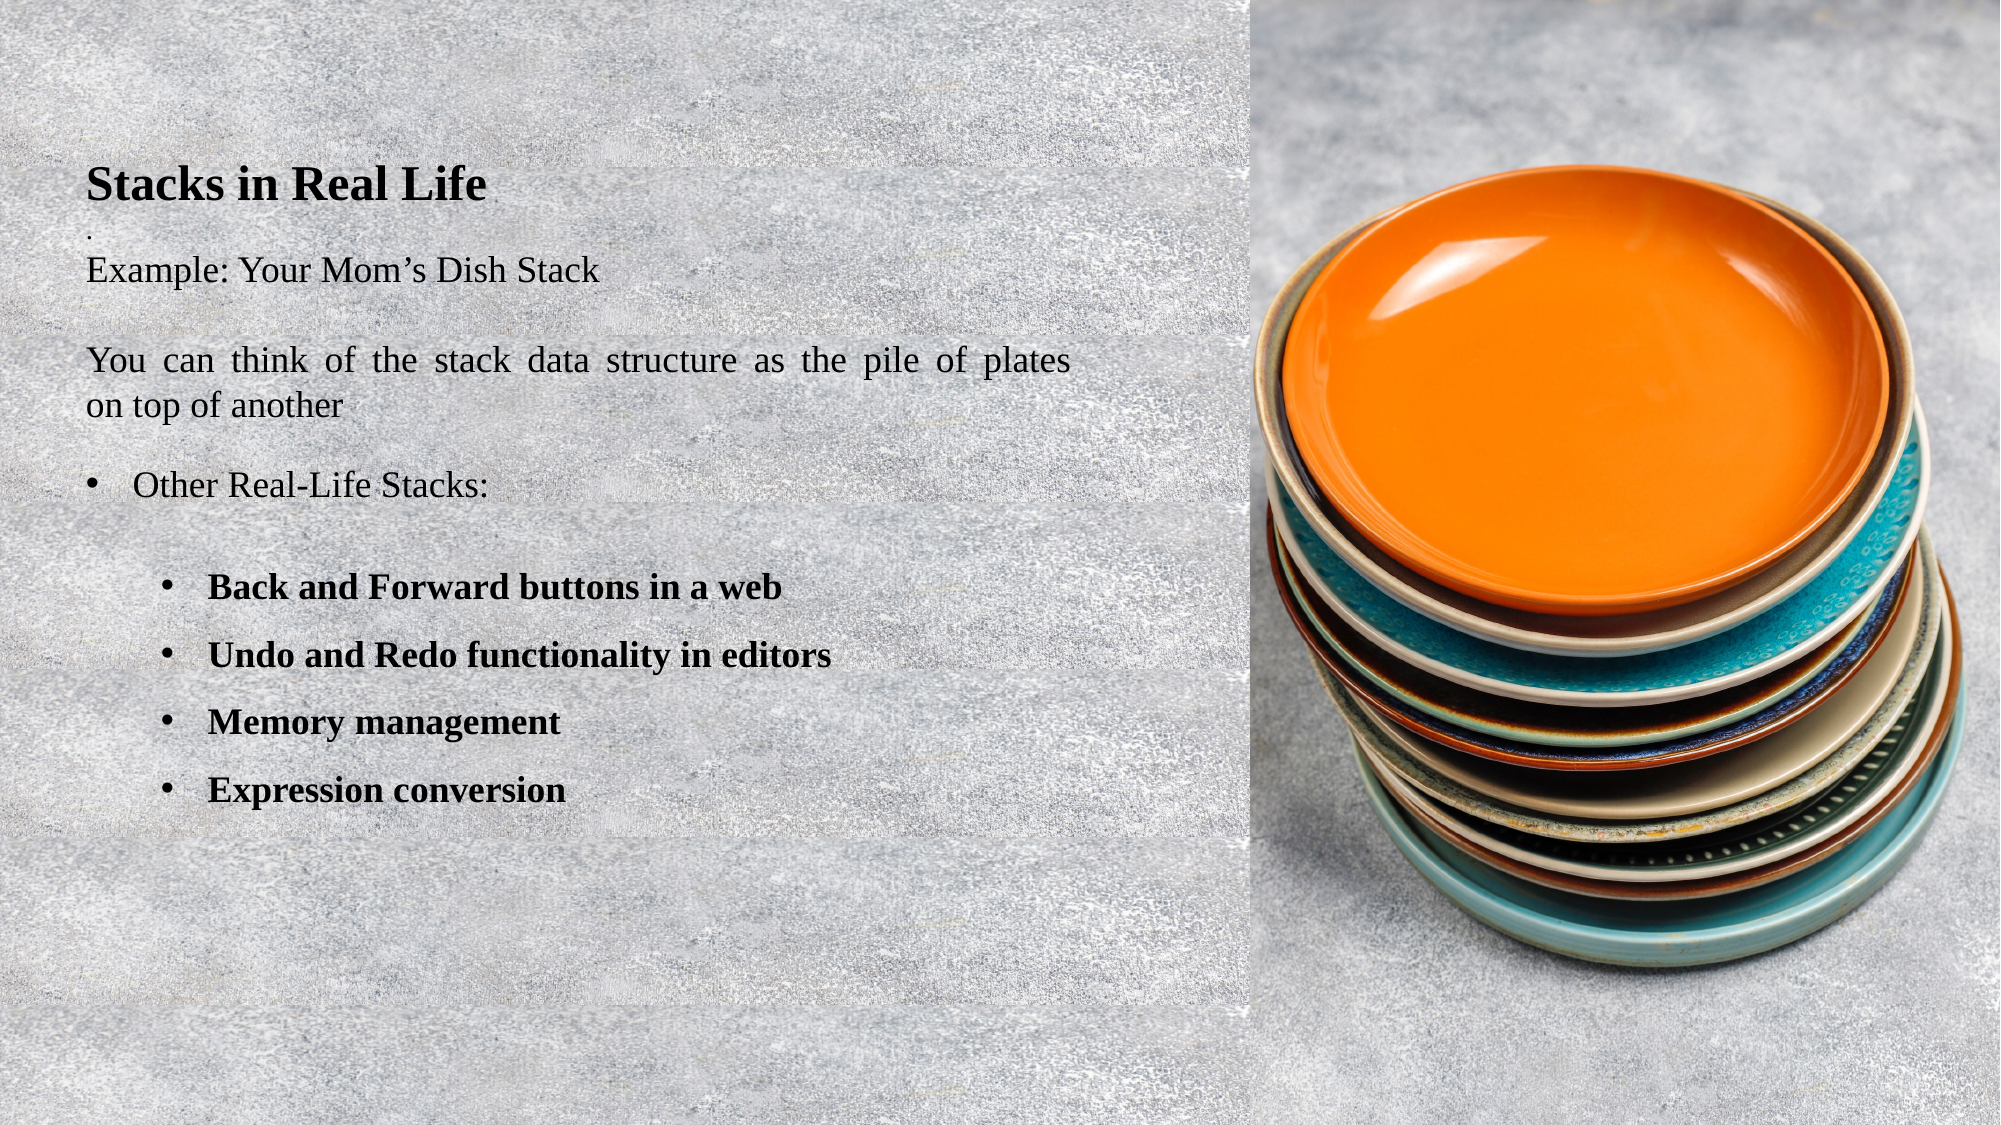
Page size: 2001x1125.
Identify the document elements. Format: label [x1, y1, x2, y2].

picture [1251, 0, 2000, 1125]
text_box [0, 0, 1251, 1125]
